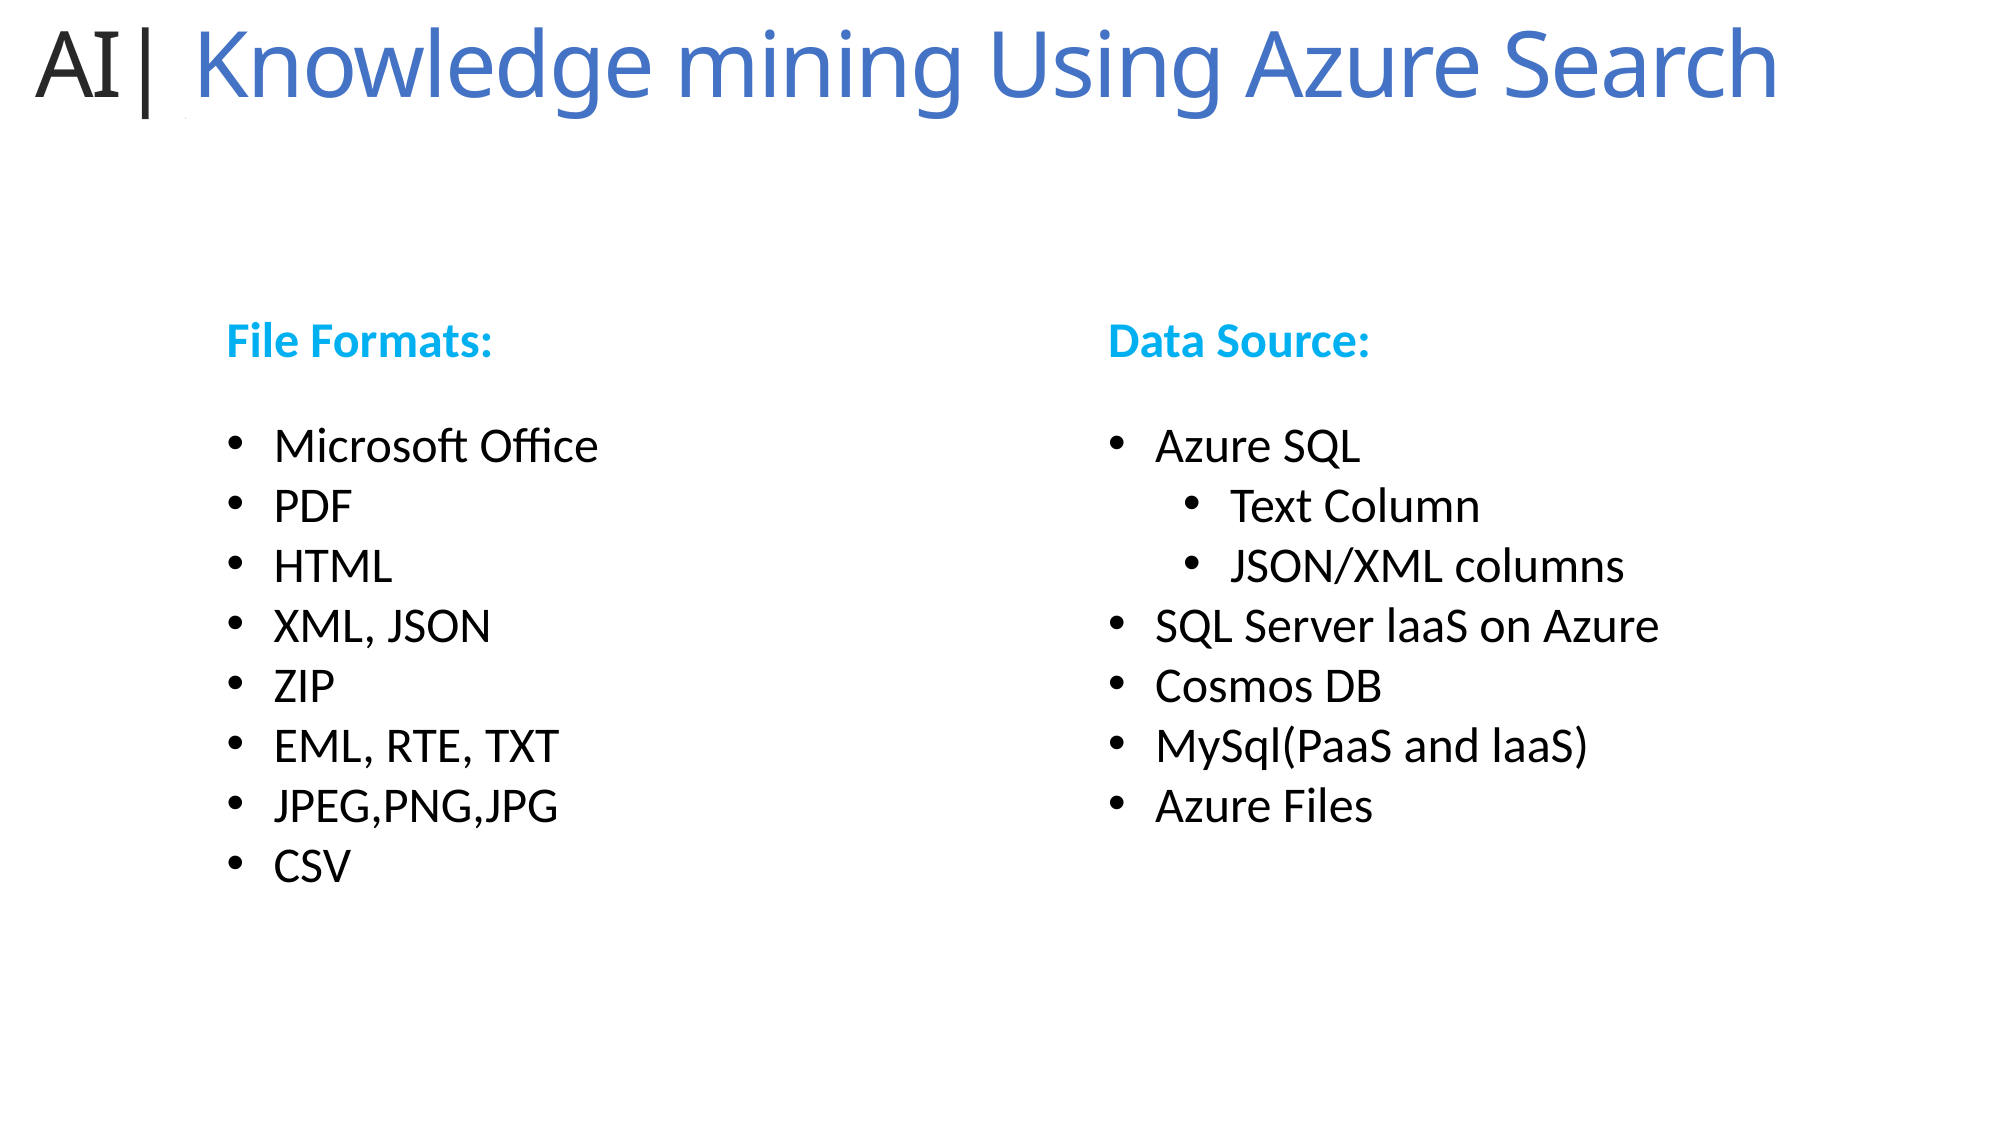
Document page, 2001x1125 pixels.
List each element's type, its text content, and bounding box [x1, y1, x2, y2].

text_box Data Source: Azure SQL Text Column JSON/XML columns SQL Server laaS on Azure Cosmos DB MySql(PaaS and laaS) Azure Files [1093, 299, 1788, 885]
text_box File Formats: Microsoft Office PDF HTML XML, JSON ZIP EML, RTE, TXT JPEG,PNG,JPG CSV [211, 299, 907, 945]
text_box AI| Knowledge mining Using Azure Search . [20, 11, 2000, 160]
